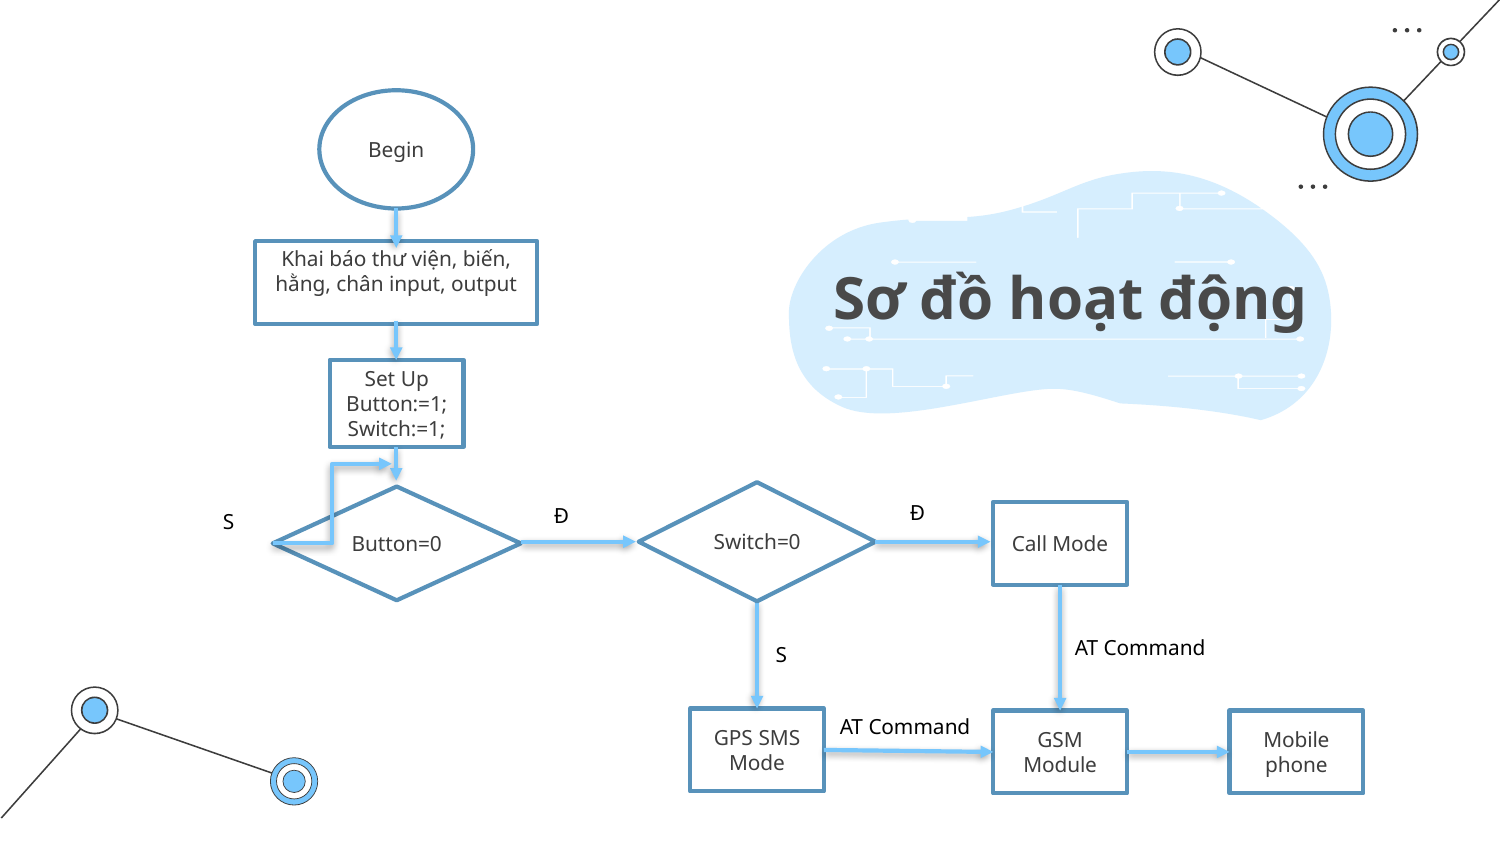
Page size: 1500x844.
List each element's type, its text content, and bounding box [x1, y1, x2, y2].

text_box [0, 89, 825, 792]
text_box Đ [905, 492, 925, 533]
text_box [828, 171, 1306, 247]
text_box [823, 749, 994, 753]
text_box Mobile phone [1227, 708, 1365, 795]
text_box AT Command [1065, 627, 1240, 668]
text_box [879, 543, 986, 547]
text_box AT Command [828, 706, 1004, 747]
text_box [828, 344, 1329, 421]
text_box Switch=0 [828, 515, 875, 568]
text_box Call Mode [991, 500, 1129, 587]
text_box GSM Module [991, 708, 1129, 795]
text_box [1216, 754, 1226, 758]
text_box Sơ đồ hoạt động [828, 247, 1477, 344]
